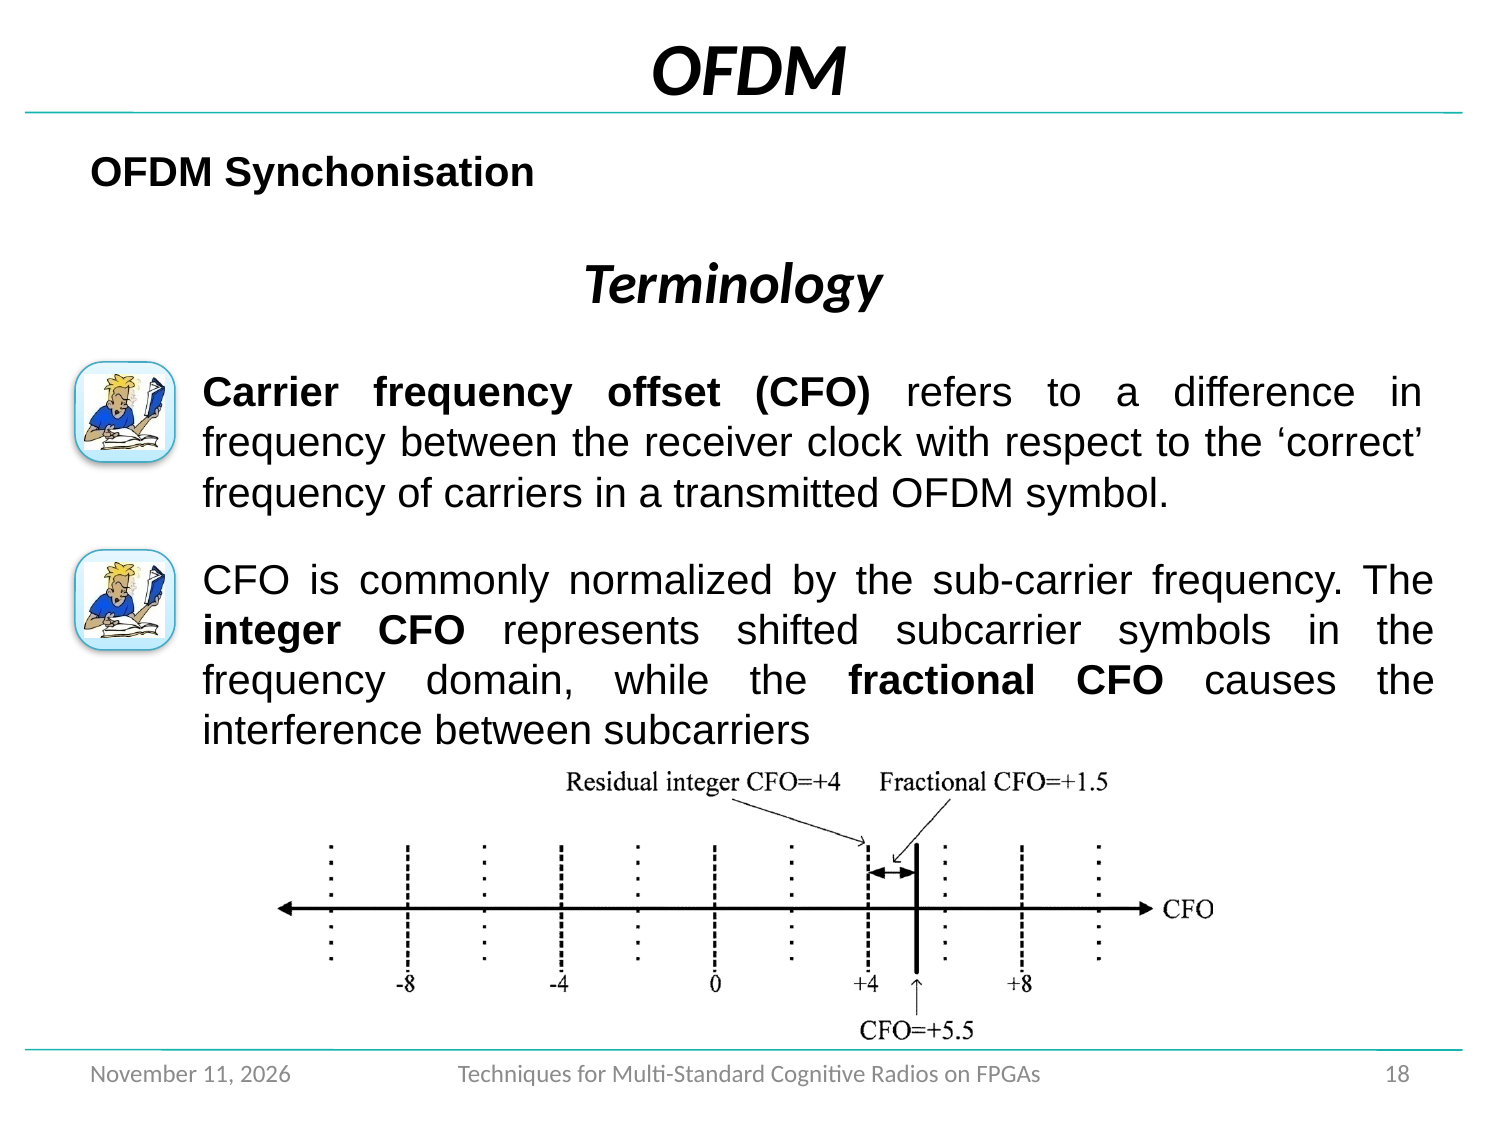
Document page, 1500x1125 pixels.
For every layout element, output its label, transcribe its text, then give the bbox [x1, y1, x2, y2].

text_box Terminology [569, 237, 899, 323]
title OFDM [75, 12, 1425, 118]
picture [262, 762, 1213, 1047]
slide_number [75, 1042, 425, 1103]
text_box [74, 549, 176, 651]
list OFDM Synchonisation [75, 137, 1425, 225]
footer Techniques for Multi-Standard Cognitive Radios on FPGAs [437, 1055, 1063, 1103]
text_box CFO is commonly normalized by the sub-carrier frequency. The integer CFO represents shifted subcarrier symbols in the frequency domain, while the fractional CFO causes the interference between subcarriers [187, 545, 1450, 761]
text_box Carrier frequency offset (CFO) refers to a difference in frequency between the receiver clock with respect to the ‘correct’ frequency of carriers in a transmitted OFDM symbol. [187, 357, 1438, 523]
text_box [74, 361, 176, 463]
slide_number 18 [1074, 1042, 1425, 1103]
